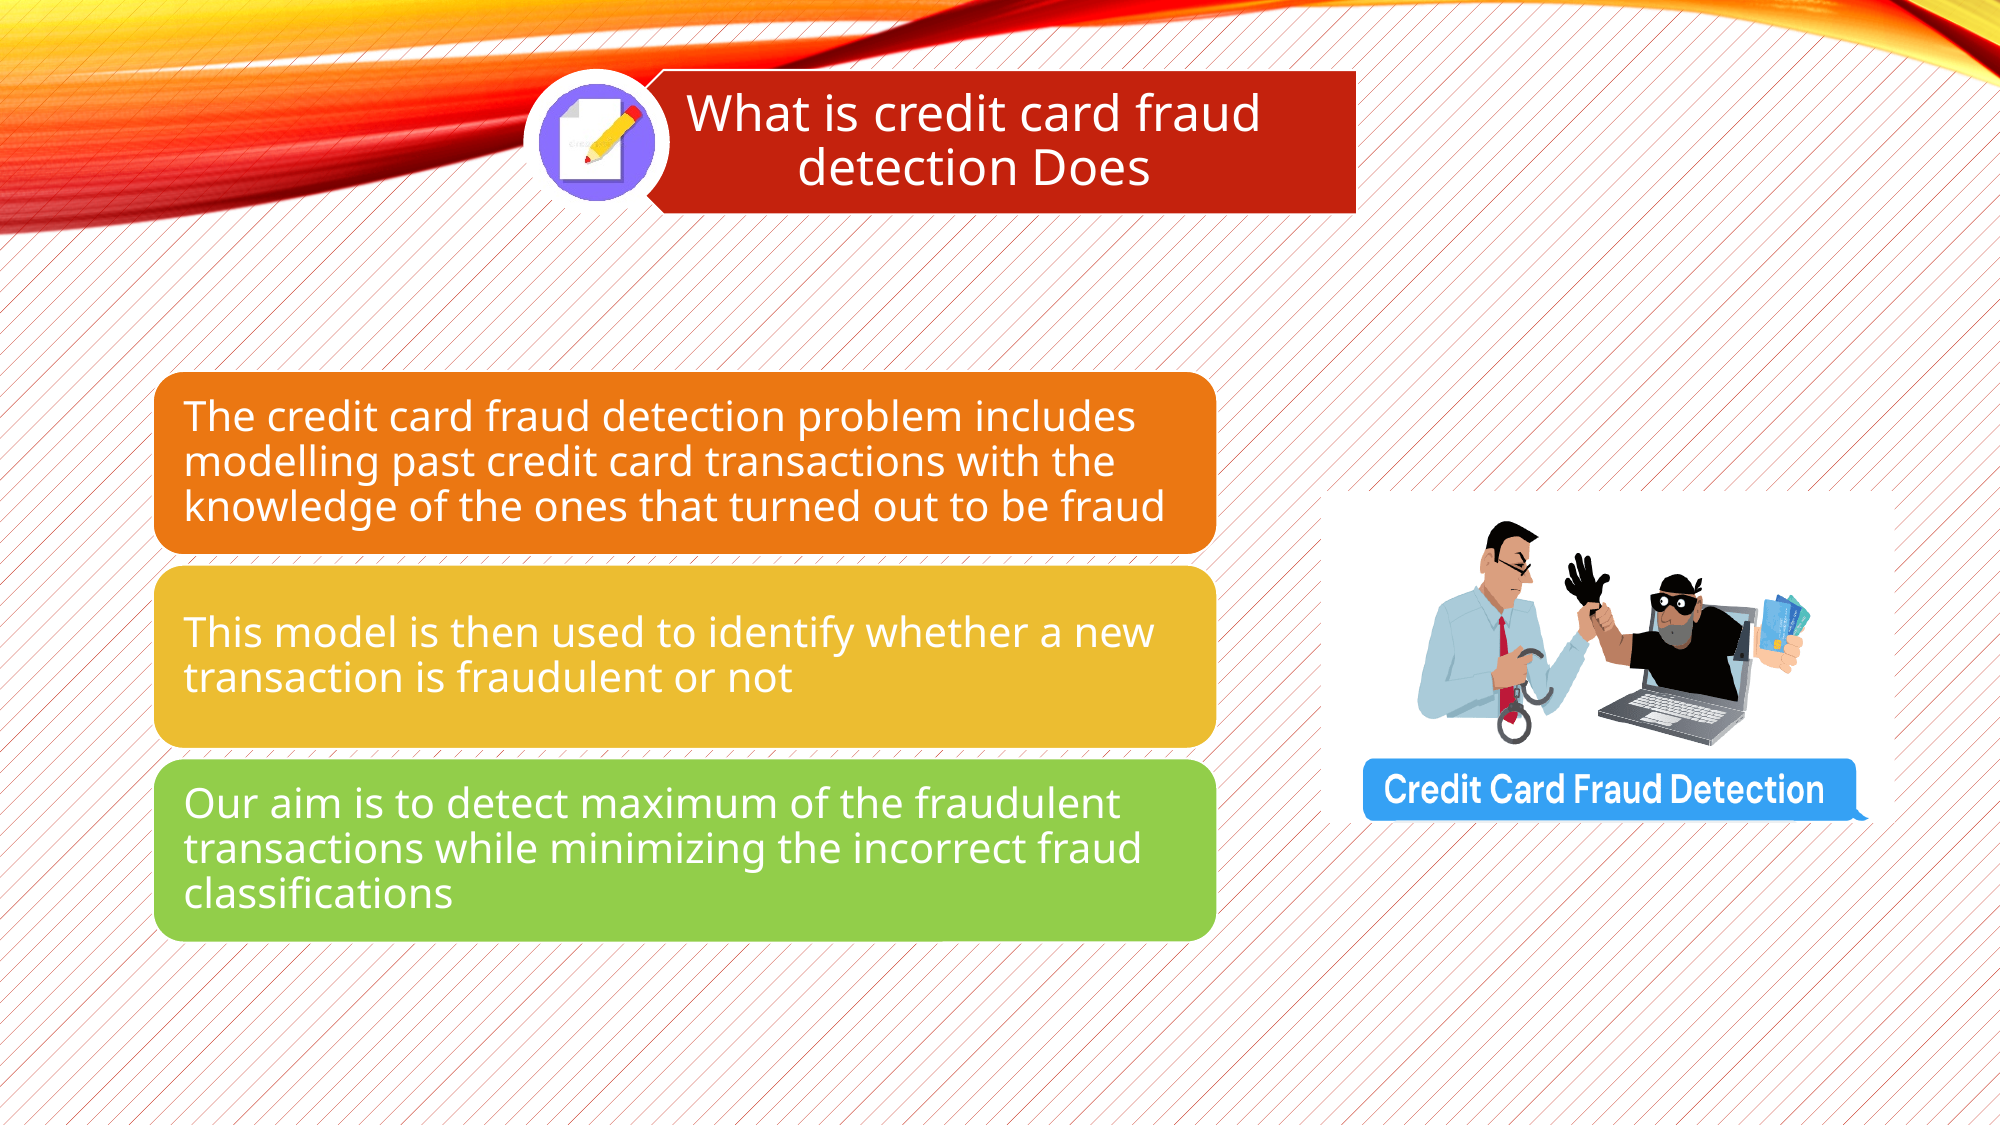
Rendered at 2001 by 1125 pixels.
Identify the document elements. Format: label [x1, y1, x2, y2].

list [152, 293, 1218, 1020]
picture [0, 0, 2000, 237]
picture [1320, 490, 1895, 823]
text_box [367, 69, 1520, 215]
